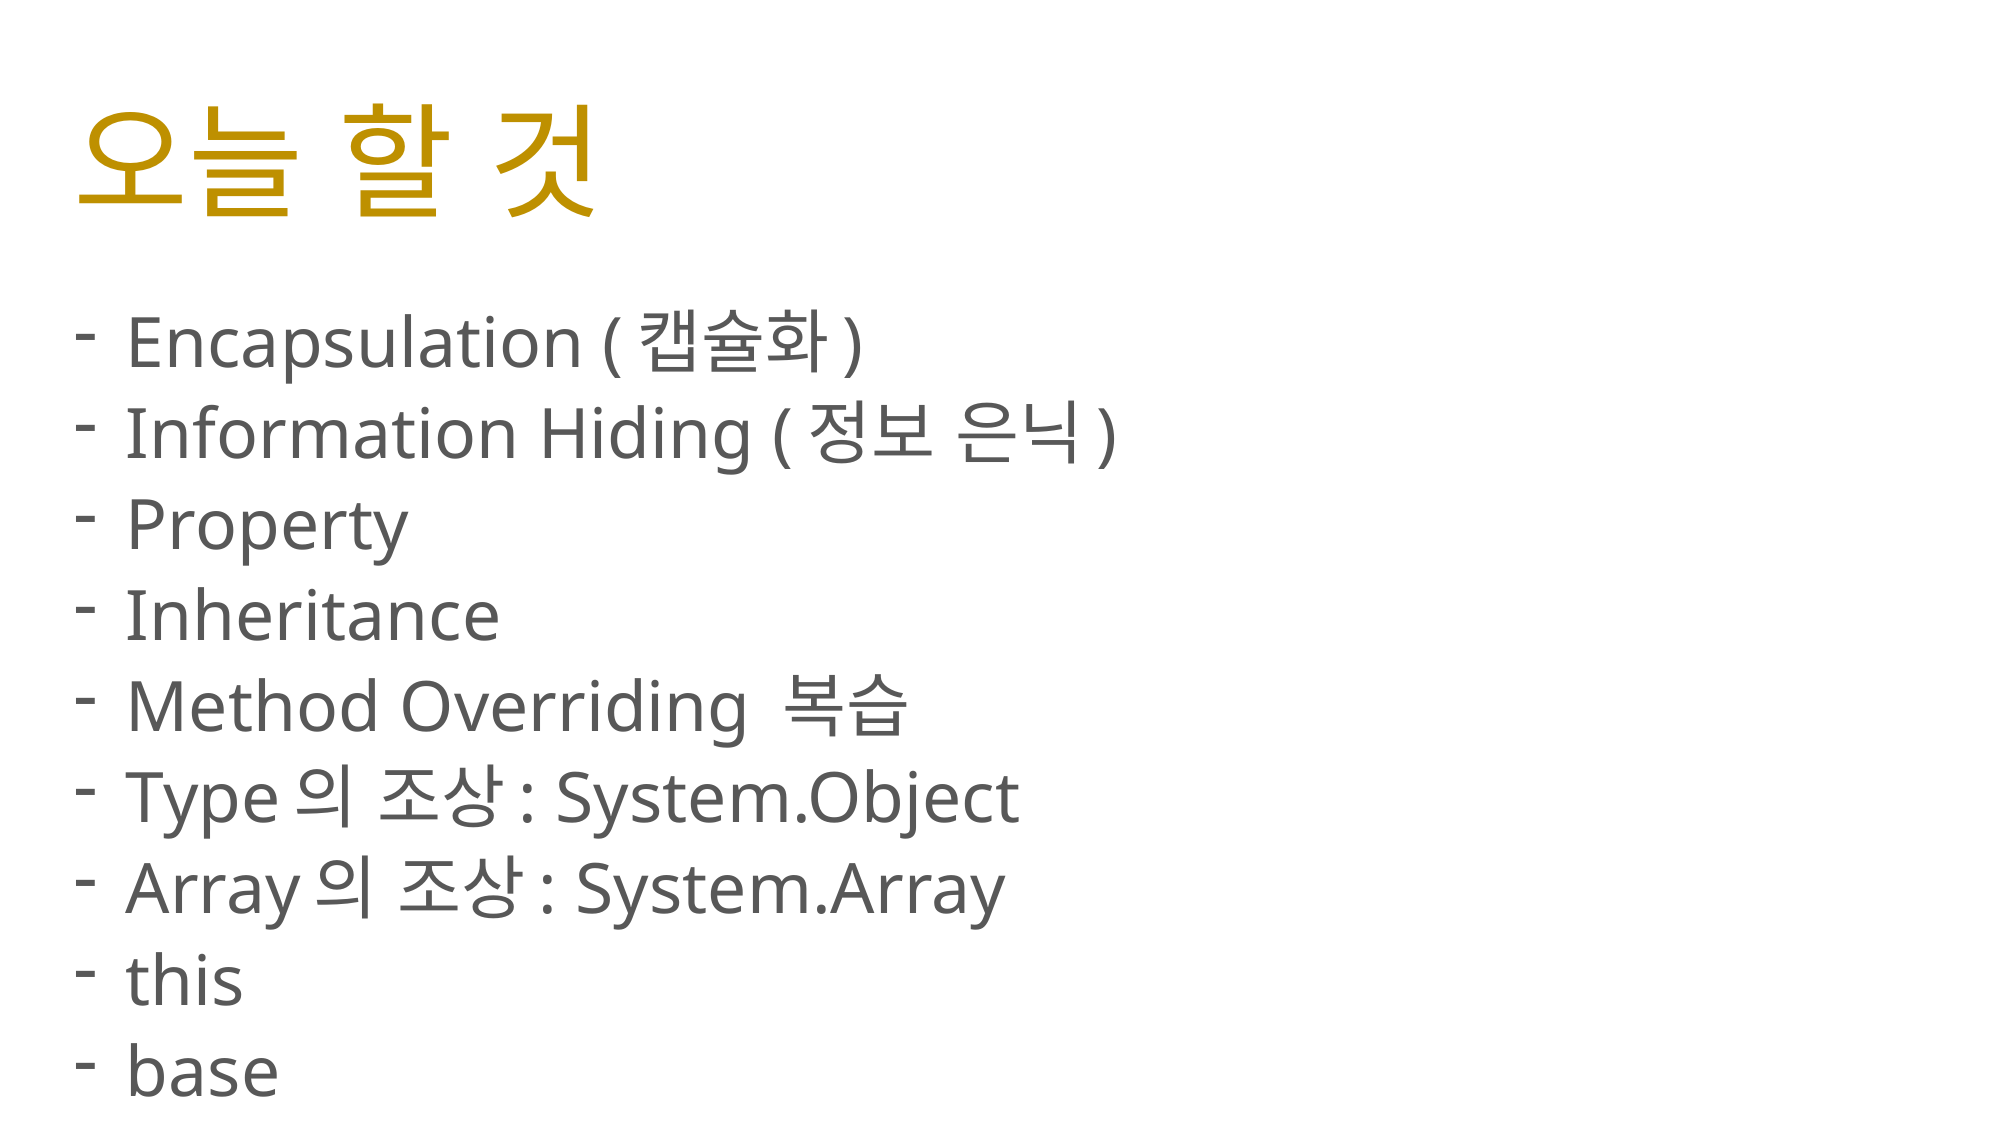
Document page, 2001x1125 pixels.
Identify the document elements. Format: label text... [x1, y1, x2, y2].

list Encapsulation (캡슐화) Information Hiding (정보 은닉) Property Inheritance Method Overriding 복습 Type의 조상: System.Object Array의 조상: System.Array this base [59, 299, 1784, 1125]
title 오늘 할 것 [59, 59, 945, 277]
